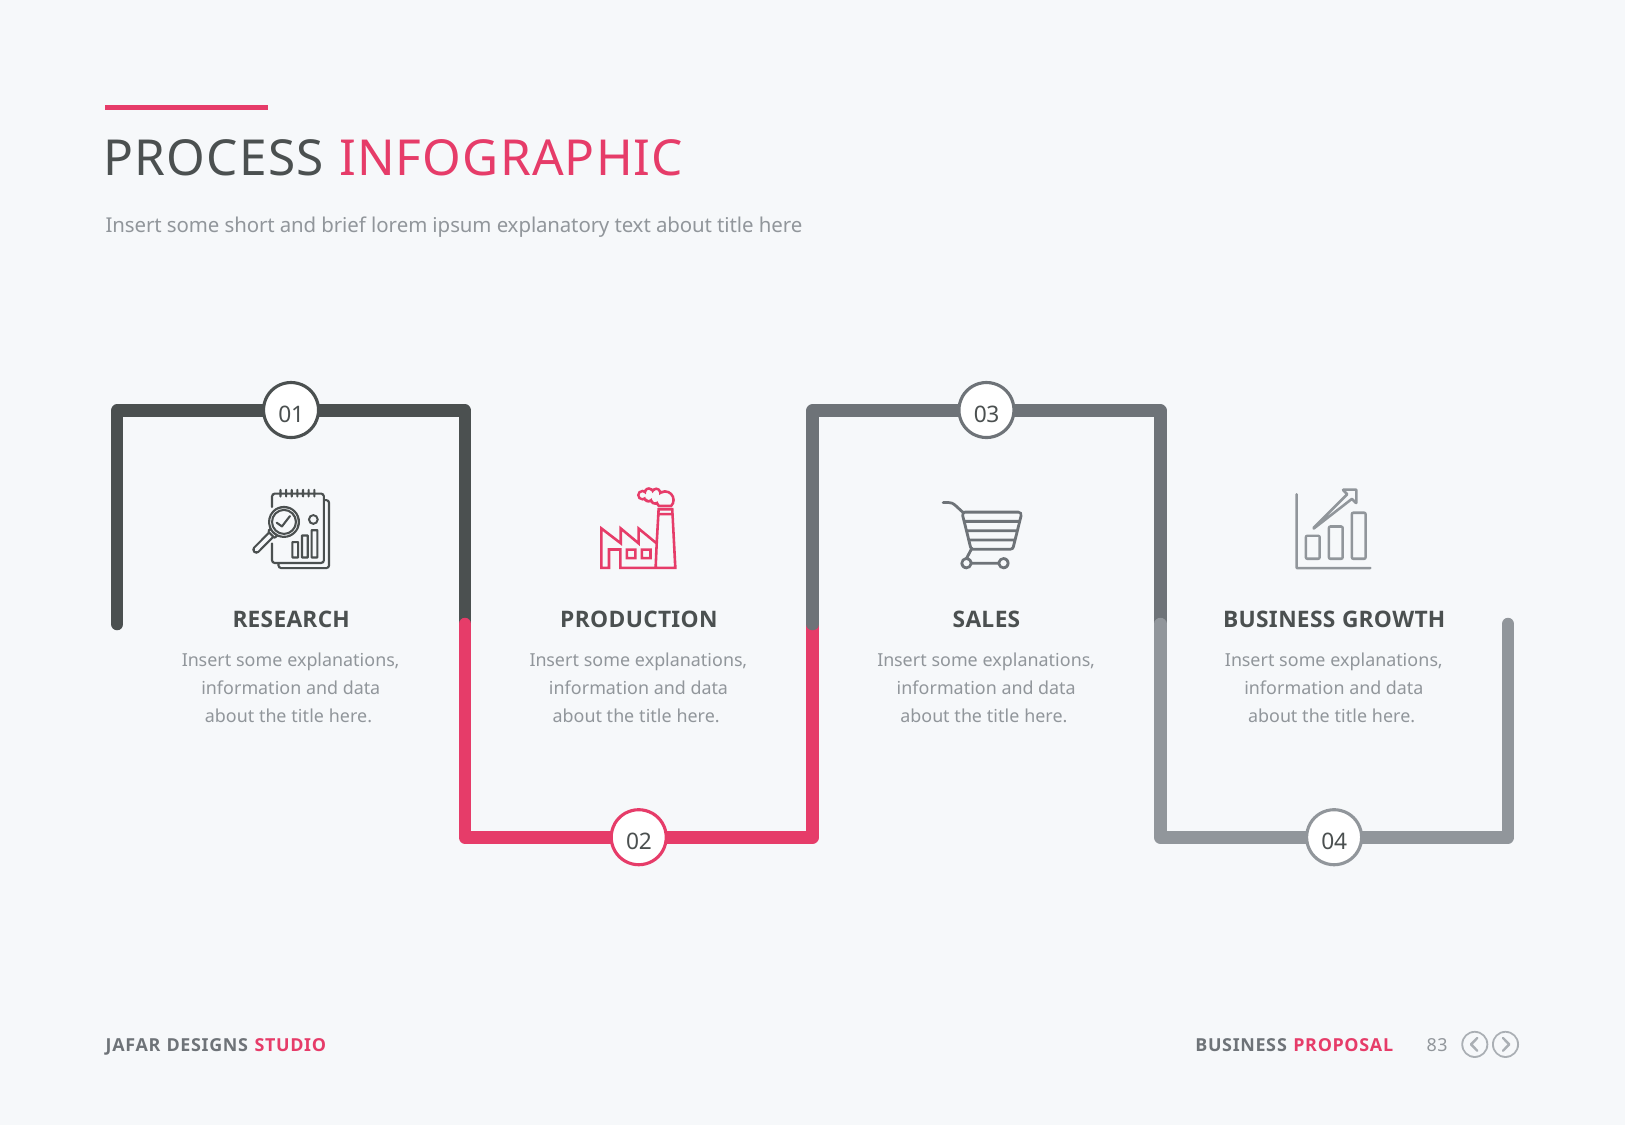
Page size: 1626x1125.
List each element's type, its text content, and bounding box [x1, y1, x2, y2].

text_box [1306, 809, 1362, 865]
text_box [263, 382, 319, 438]
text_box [958, 382, 1014, 438]
text_box [117, 410, 465, 625]
text_box [1312, 488, 1358, 530]
list Insert some short and brief lorem ipsum explanatory text about title here [105, 209, 1519, 241]
text_box [464, 624, 813, 838]
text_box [523, 604, 754, 728]
text_box [1295, 493, 1372, 570]
text_box [812, 410, 1161, 625]
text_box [1219, 604, 1449, 728]
text_box [1160, 624, 1508, 838]
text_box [176, 604, 406, 728]
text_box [611, 809, 667, 865]
text_box [600, 487, 677, 570]
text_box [871, 604, 1102, 728]
text_box [252, 488, 331, 570]
list process Infographic [103, 125, 1518, 188]
text_box [941, 501, 1023, 570]
